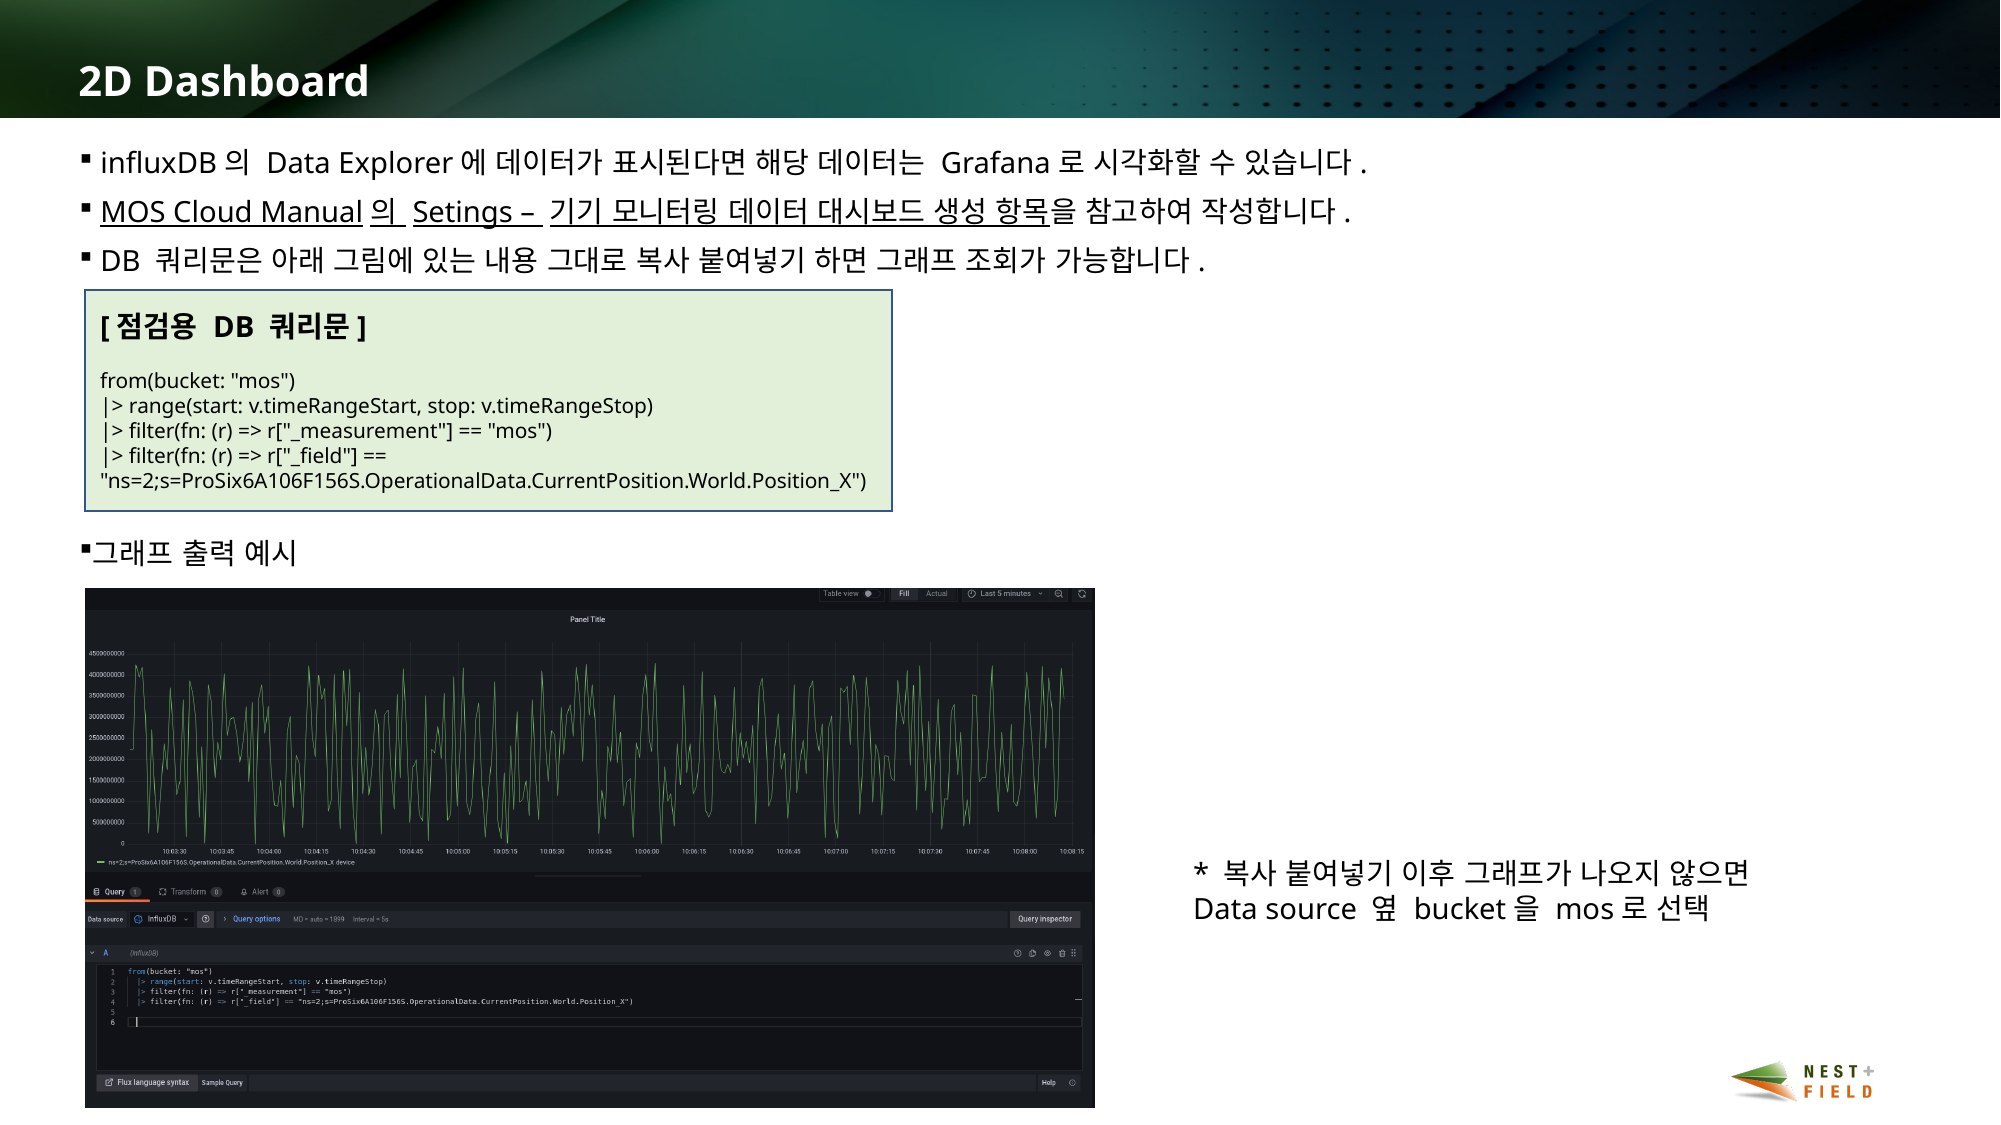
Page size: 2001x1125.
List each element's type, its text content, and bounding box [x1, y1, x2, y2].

text_box influxDB의 Data Explorer에 데이터가 표시된다면 해당 데이터는 Grafana로 시각화할 수 있습니다. MOS Cloud Manual의 Setings – 기기 모니터링 데이터 대시보드 생성 항목을 참고하여 작성합니다. DB 쿼리문은 아래 그림에 있는 내용 그대로 복사 붙여넣기 하면 그래프 조회가 가능합니다. 그래프 출력 예시 [64, 135, 1936, 871]
picture [0, 0, 2000, 118]
text_box * 복사 붙여넣기 이후 그래프가 나오지 않으면 Data source 옆 bucket을 mos로 선택 [1178, 848, 1786, 933]
text_box [점검용 DB 쿼리문] from(bucket: "mos") |> range(start: v.timeRangeStart, stop: v.timeRangeStop) |> filter(fn: (r) => r["_measurement"] == "mos") |> filter(fn: (r) => r["_field"] == "ns=2;s=ProSix6A106F156S.OperationalData.CurrentPosition.World.Position_X") [84, 289, 893, 512]
text_box 2D Dashboard [63, 47, 1075, 113]
picture [85, 588, 1095, 1109]
picture [1726, 1056, 1876, 1107]
